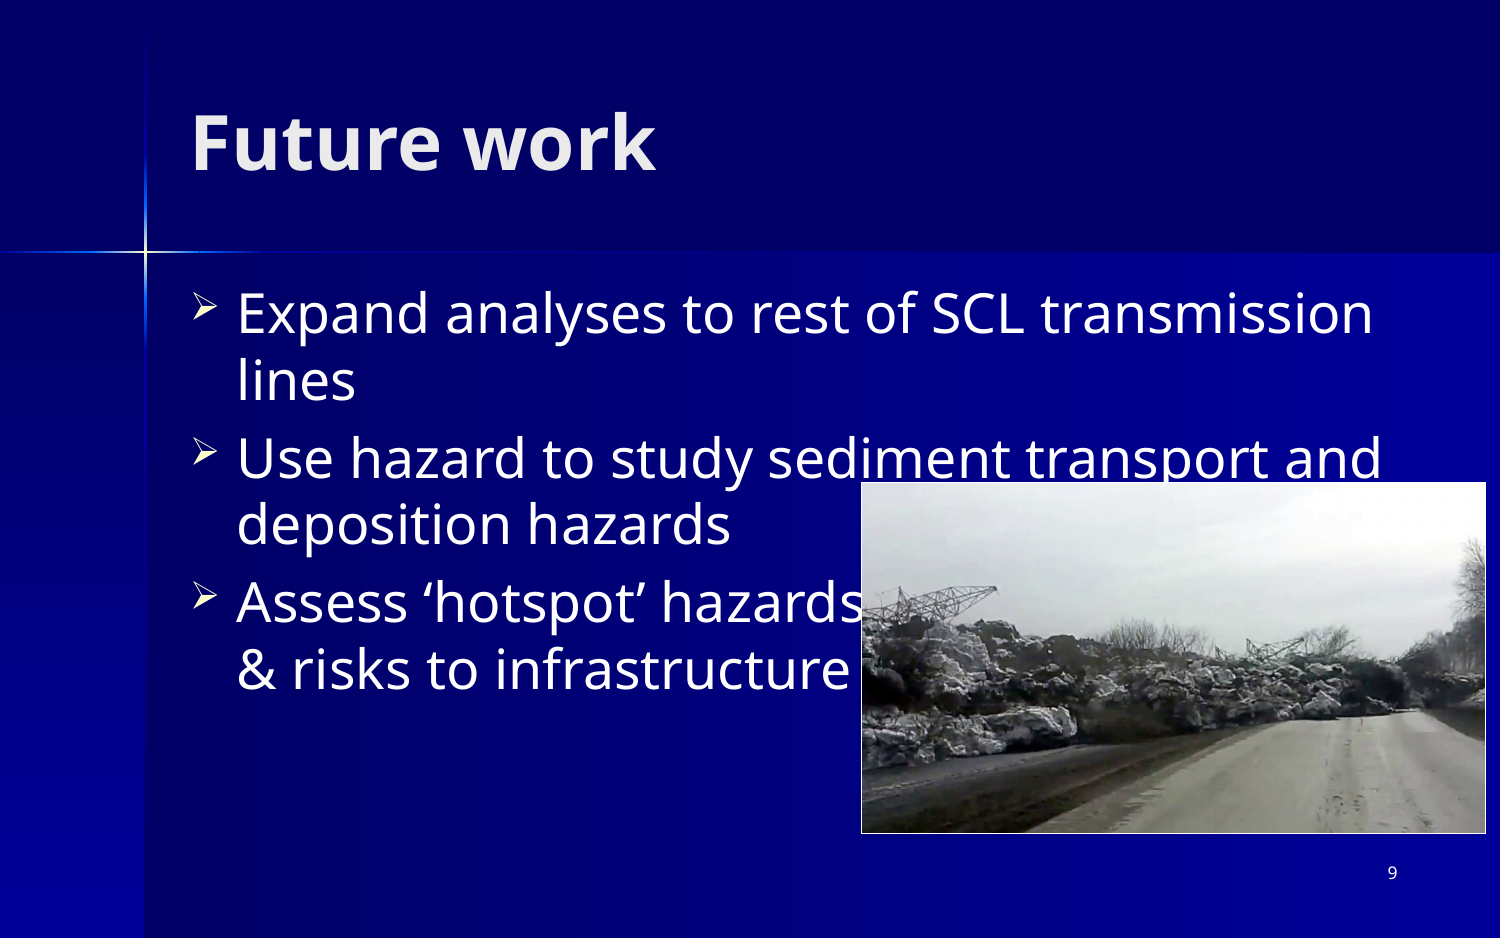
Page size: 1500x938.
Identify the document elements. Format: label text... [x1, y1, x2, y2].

picture [860, 482, 1486, 834]
title Future work [174, 41, 1413, 238]
list Expand analyses to rest of SCL transmission lines Use hazard to study sediment transport and deposition hazards Assess ‘hotspot’ hazards & risks to infrastructure [174, 270, 1462, 834]
slide_number 9 [1100, 854, 1413, 917]
